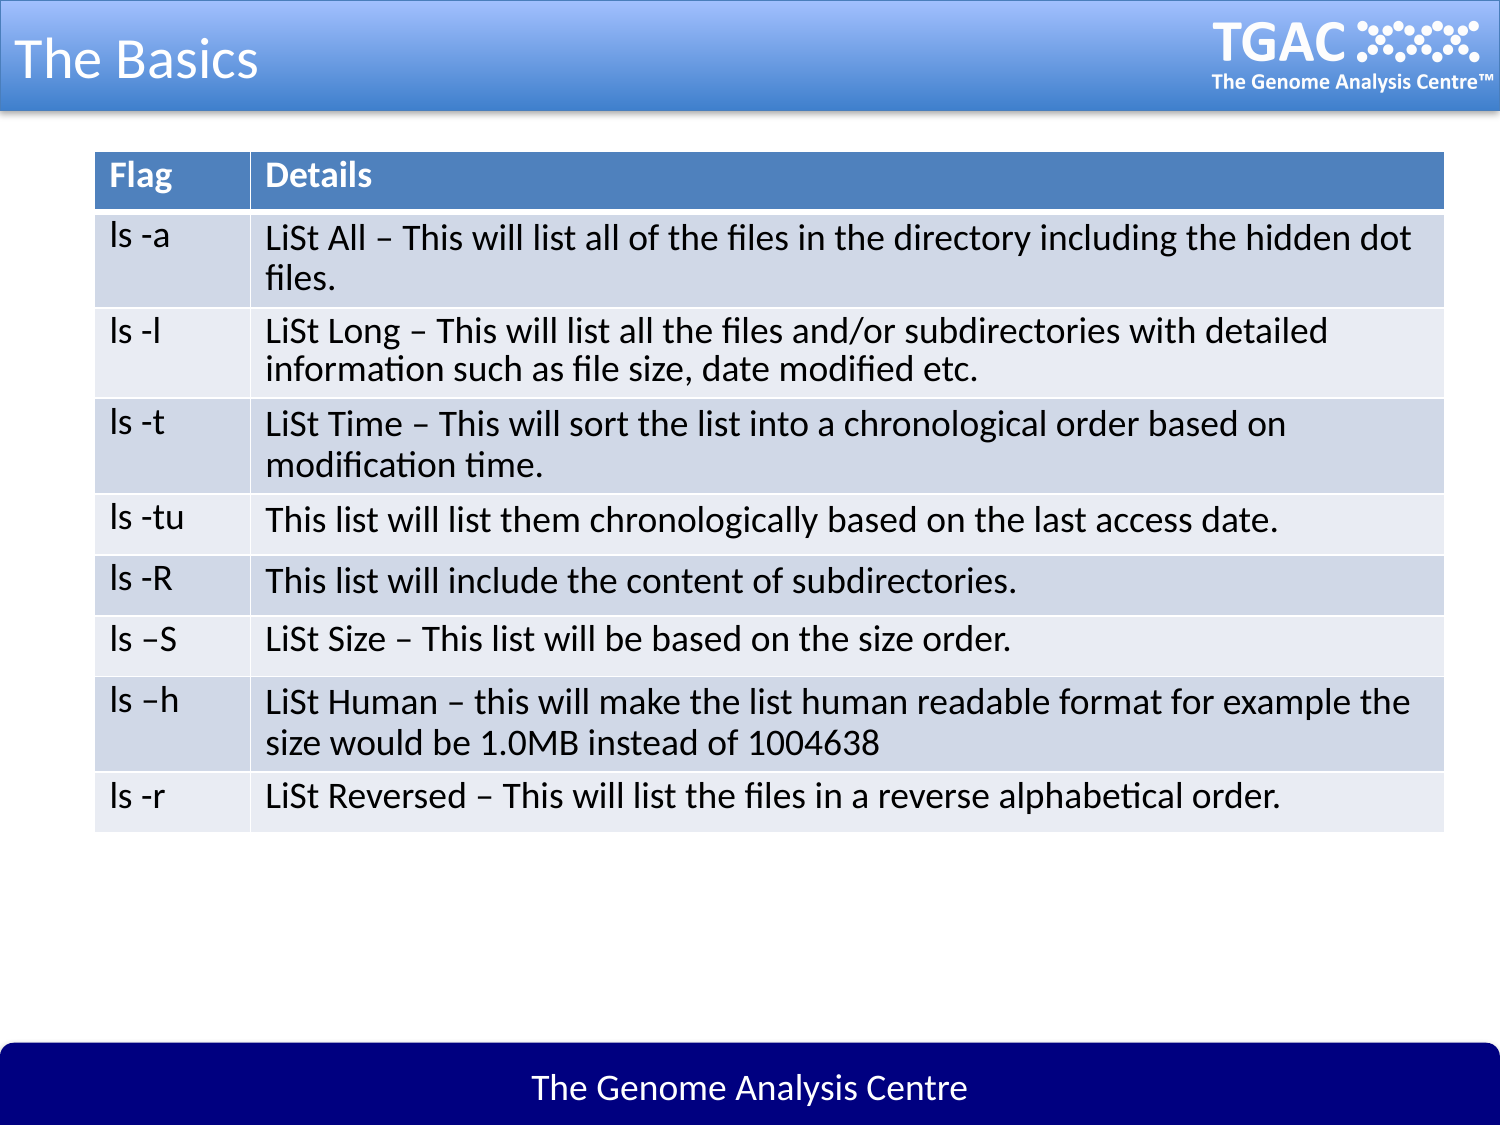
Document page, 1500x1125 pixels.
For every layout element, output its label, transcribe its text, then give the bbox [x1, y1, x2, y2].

table_cell LiSt All – This will list all of the files in the directory including the hidden dot files. [251, 215, 1444, 307]
table_cell LiSt Long – This will list all the files and/or subdirectories with detailed information such as file size, date modified etc. [251, 309, 1444, 397]
table_cell ls -a [95, 215, 250, 307]
table_cell ls -R [95, 556, 250, 615]
text_box The Genome Analysis Centre [0, 1041, 1500, 1125]
table_cell ls –S [95, 617, 250, 676]
table_cell LiSt Time – This will sort the list into a chronological order based on modification time. [251, 399, 1444, 493]
text_box The Basics [0, 0, 1500, 111]
table_header Flag [95, 152, 250, 209]
table_cell ls –h [95, 677, 250, 771]
table_cell LiSt Reversed – This will list the files in a reverse alphabetical order. [251, 773, 1444, 832]
picture [1205, 15, 1500, 95]
table_cell LiSt Human – this will make the list human readable format for example the size would be 1.0MB instead of 1004638 [251, 677, 1444, 771]
table_cell LiSt Size – This list will be based on the size order. [251, 617, 1444, 676]
table_cell ls -t [95, 399, 250, 493]
table_cell This list will list them chronologically based on the last access date. [251, 495, 1444, 554]
table_cell ls -l [95, 309, 250, 397]
table_header Details [251, 152, 1444, 209]
table_cell ls -tu [95, 495, 250, 554]
table_cell ls -r [95, 773, 250, 832]
table_cell This list will include the content of subdirectories. [251, 556, 1444, 615]
